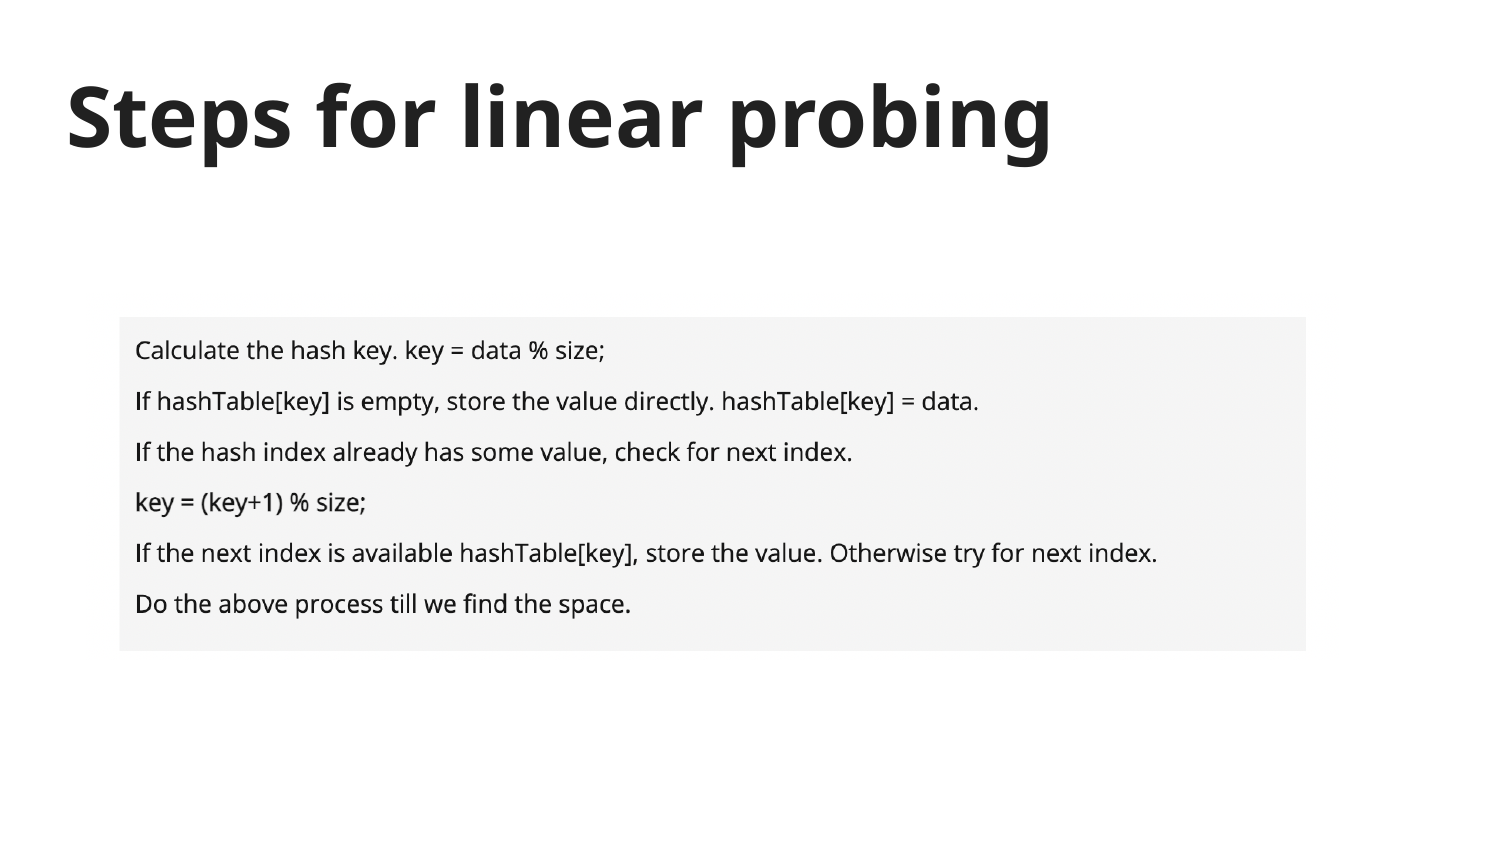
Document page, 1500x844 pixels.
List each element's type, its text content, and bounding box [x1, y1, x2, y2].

picture [85, 292, 1339, 661]
title Steps for linear probing [51, 48, 1449, 180]
